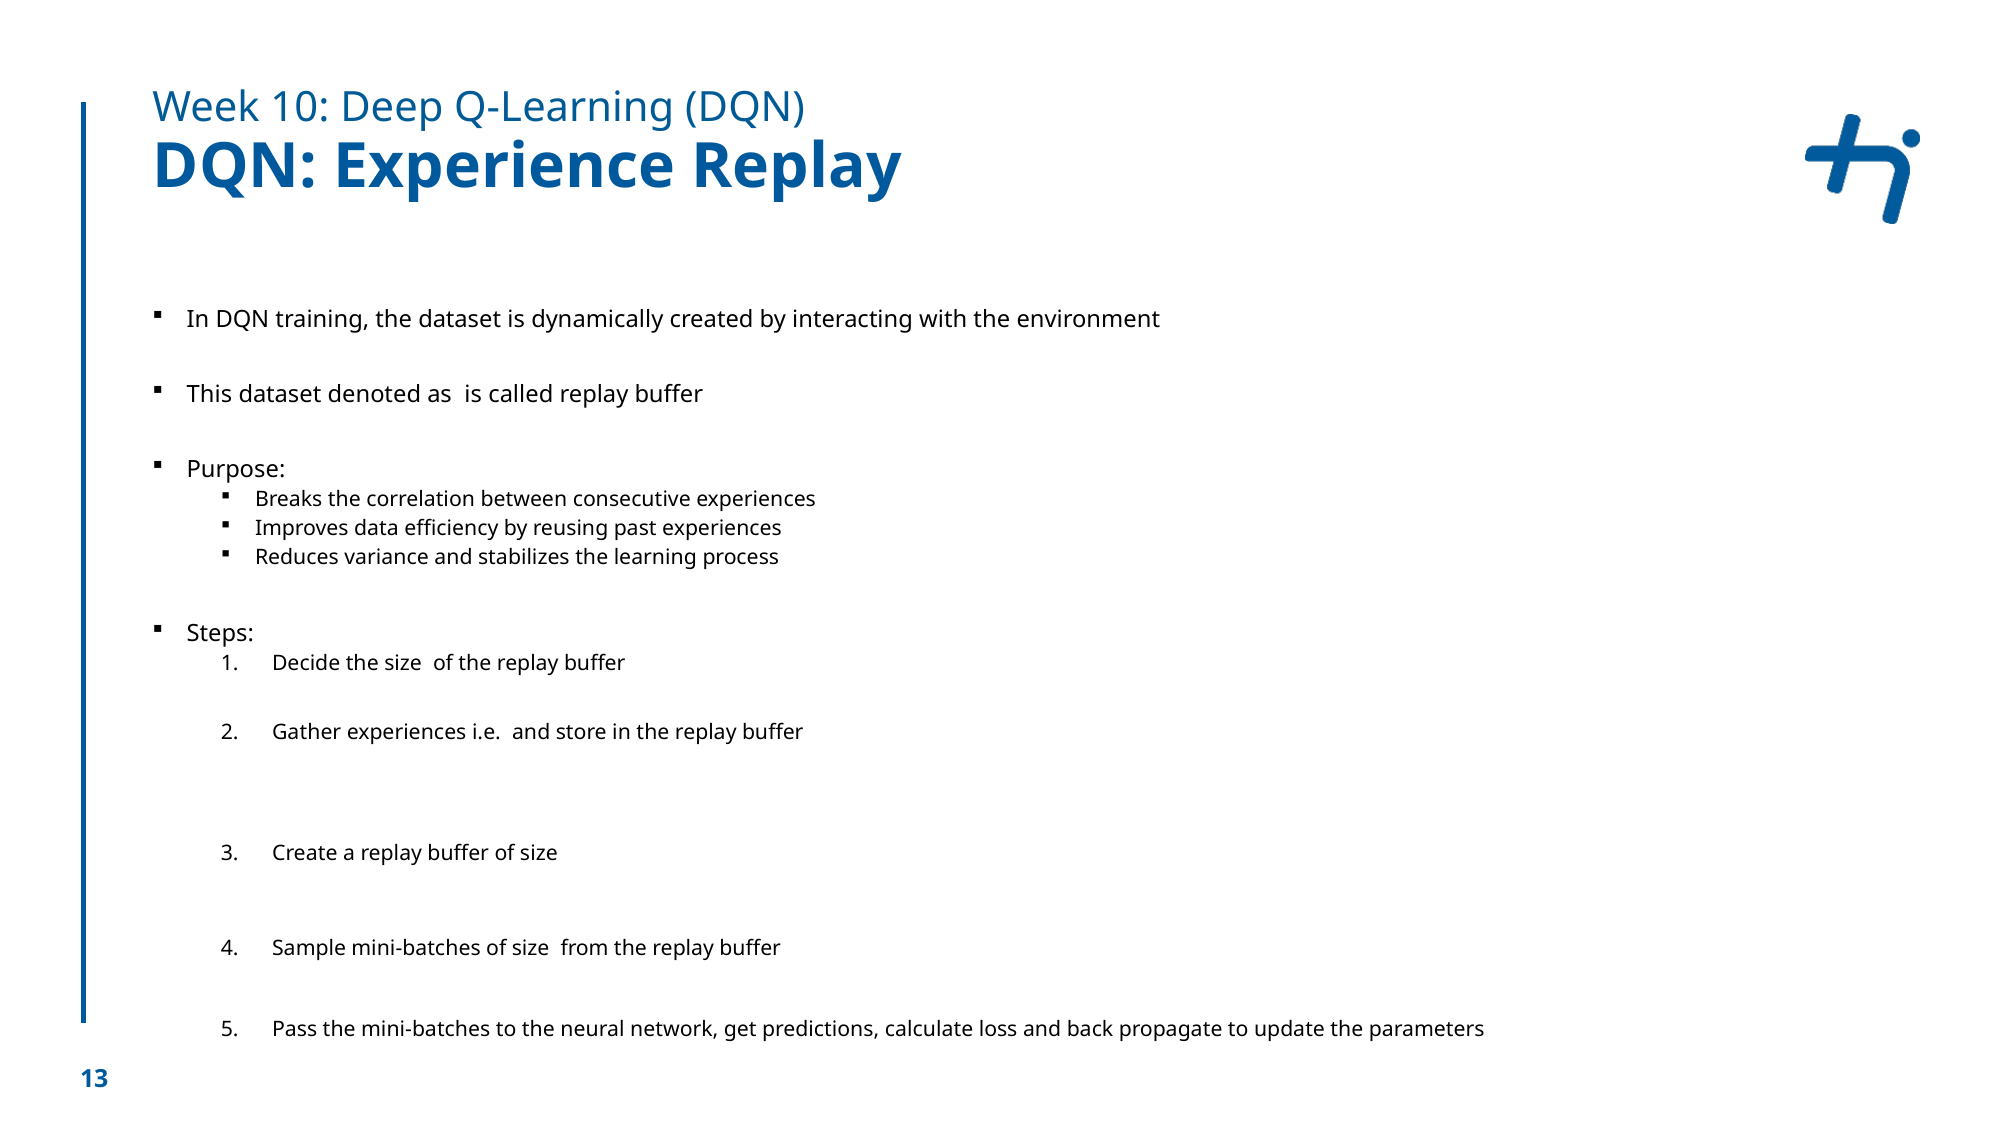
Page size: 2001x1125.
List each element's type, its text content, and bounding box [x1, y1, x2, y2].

slide_number 13 [64, 1047, 488, 1113]
title DQN: Experience Replay [137, 161, 1800, 226]
picture [1801, 110, 1924, 228]
list Week 10: Deep Q-Learning (DQN) [137, 77, 1800, 161]
